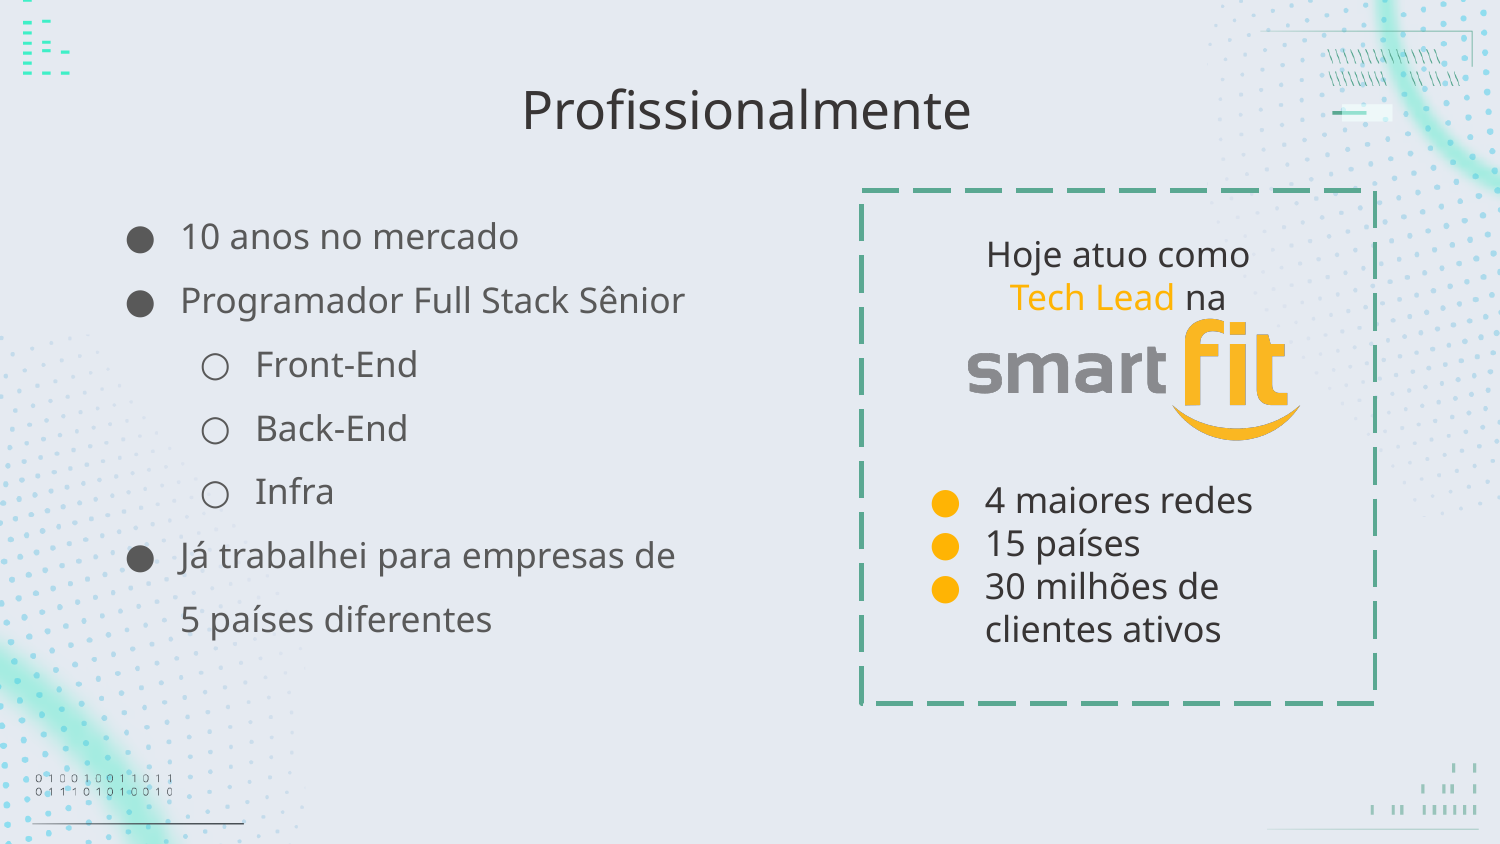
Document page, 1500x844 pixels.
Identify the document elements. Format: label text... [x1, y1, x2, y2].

title Hoje atuo como Tech Lead na [947, 217, 1289, 297]
title Profissionalmente [90, 62, 1404, 156]
picture [0, 0, 1500, 844]
text_box [861, 190, 1375, 704]
list 10 anos no mercado Programador Full Stack Sênior Front-End Back-End Infra Já trabalhei para empresas de 5 países diferentes [90, 178, 706, 739]
title 4 maiores redes 15 países 30 milhões de clientes ativos [895, 462, 1325, 557]
